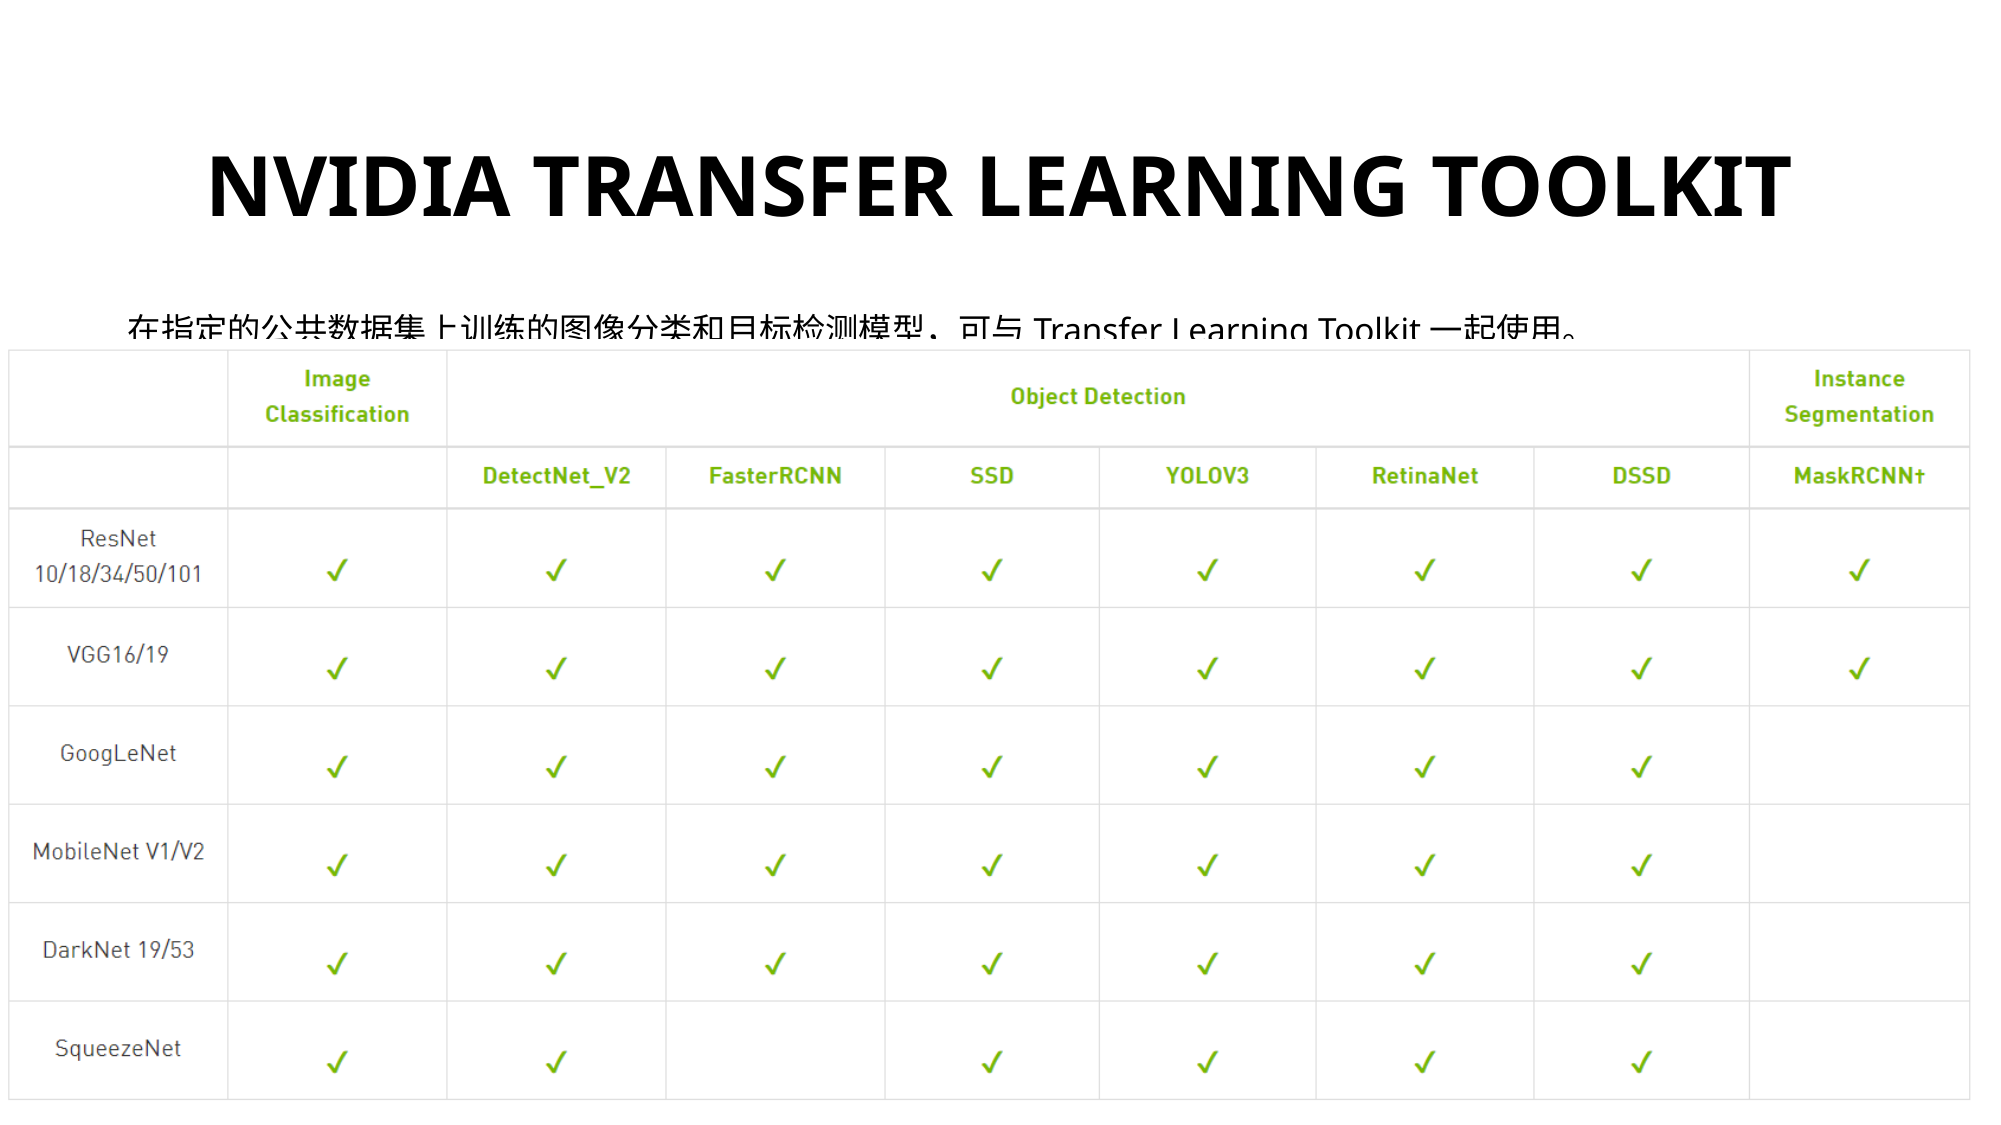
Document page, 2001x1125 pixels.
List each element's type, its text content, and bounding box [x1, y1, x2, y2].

title NVIDIA Transfer learning Toolkit [90, 134, 1910, 243]
picture [0, 339, 2000, 1125]
list 在指定的公共数据集上训练的图像分类和目标检测模型，可与Transfer Learning Toolkit一起使用。 [112, 281, 1987, 336]
